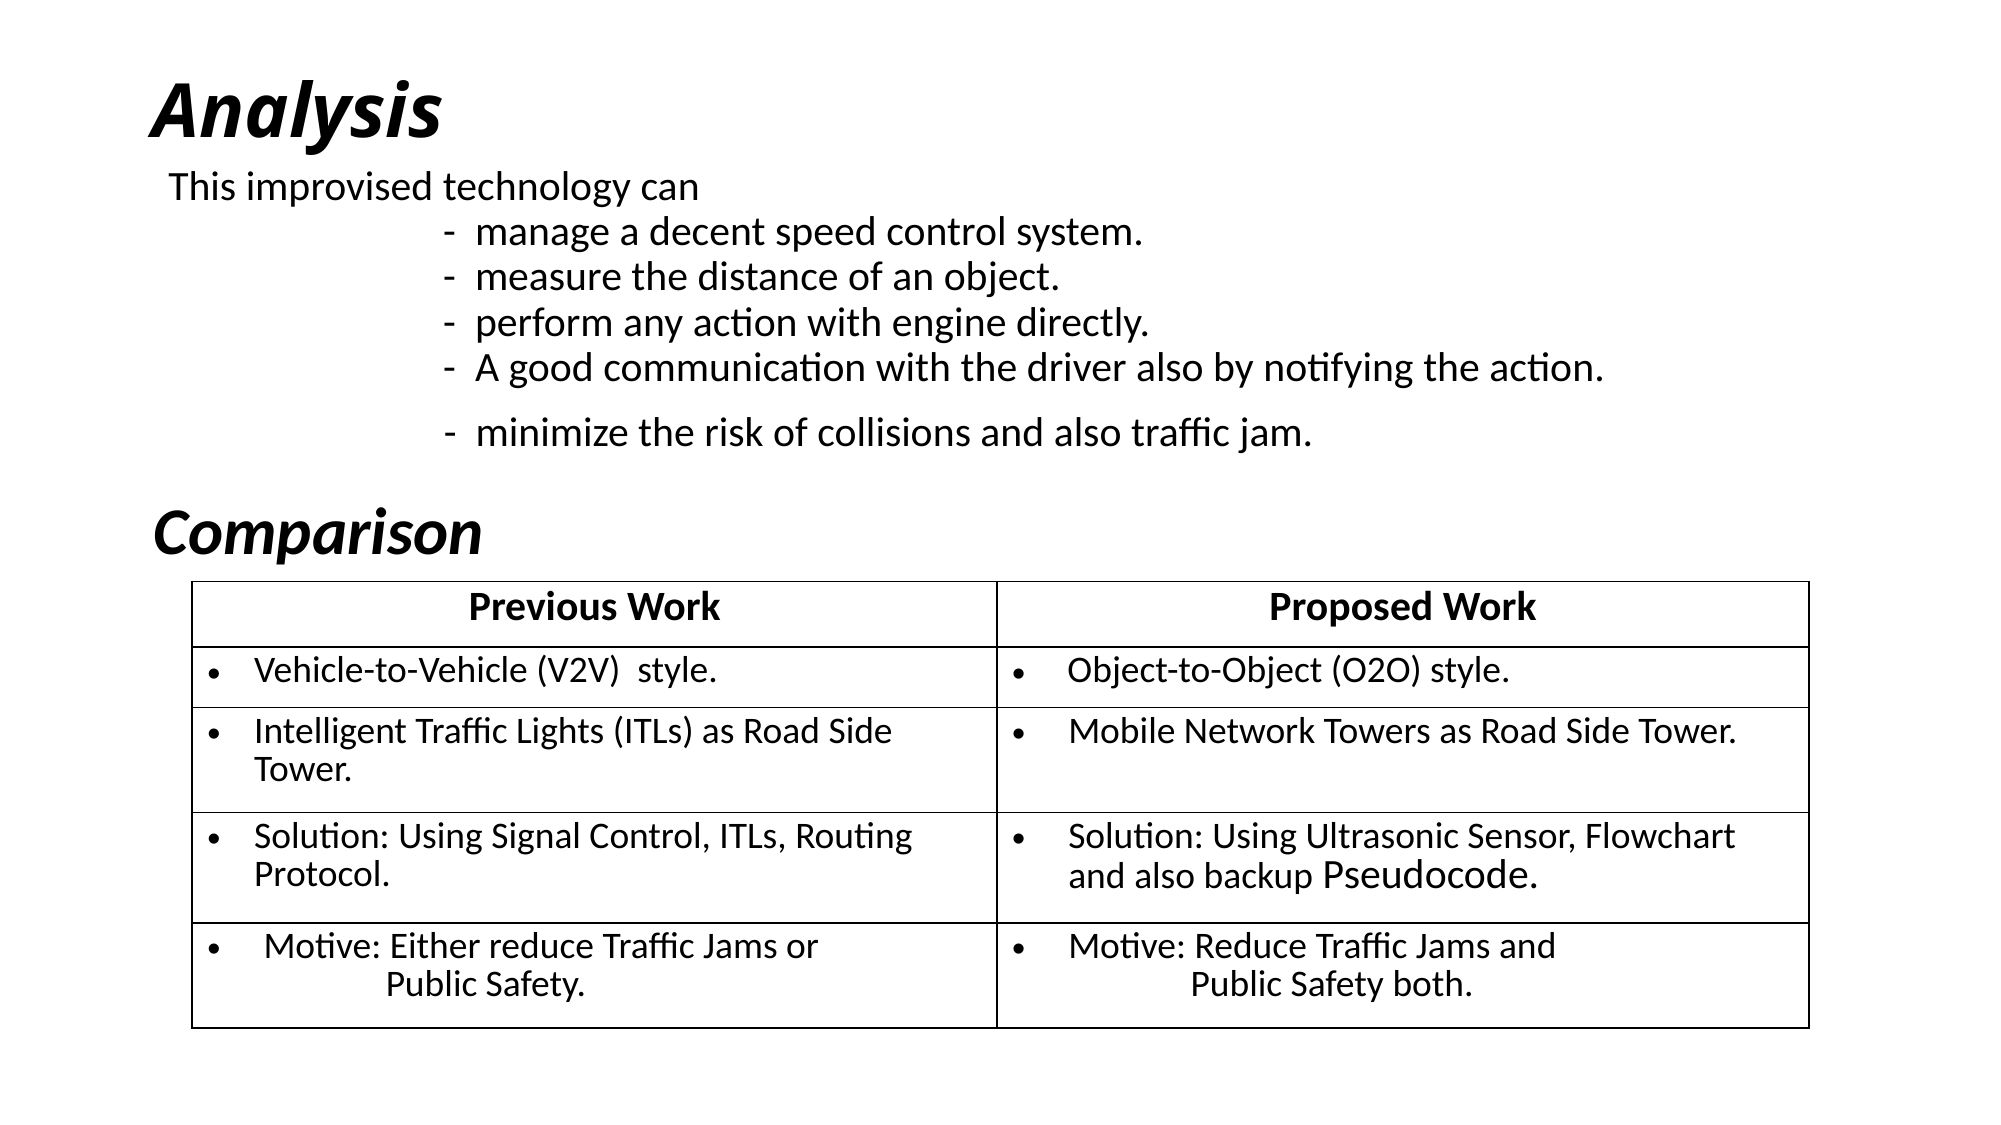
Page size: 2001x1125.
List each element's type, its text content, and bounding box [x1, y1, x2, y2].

text_box Comparison [139, 480, 500, 576]
table_cell Motive: Reduce Traffic Jams and Public Safety both. [998, 924, 1808, 1027]
table_cell Solution: Using Ultrasonic Sensor, Flowchart and also backup Pseudocode. [998, 813, 1808, 922]
list This improvised technology can - manage a decent speed control system. - measure the distance of an object. - perform any action with engine directly. - A good communication with the driver also by notifying the action. - minimize the risk of collisions and also traffic jam. [153, 157, 1863, 476]
table_cell Mobile Network Towers as Road Side Tower. [998, 708, 1808, 812]
table_cell Solution: Using Signal Control, ITLs, Routing Protocol. [193, 813, 996, 922]
table_cell Object-to-Object (O2O) style. [998, 648, 1808, 707]
table_header Previous Work [193, 582, 996, 646]
table_header Proposed Work [998, 582, 1808, 646]
table_cell Vehicle-to-Vehicle (V2V) style. [193, 648, 996, 707]
table_cell Intelligent Traffic Lights (ITLs) as Road Side Tower. [193, 708, 996, 812]
table_cell Motive: Either reduce Traffic Jams or Public Safety. [193, 924, 996, 1027]
title Analysis [137, 70, 1863, 156]
